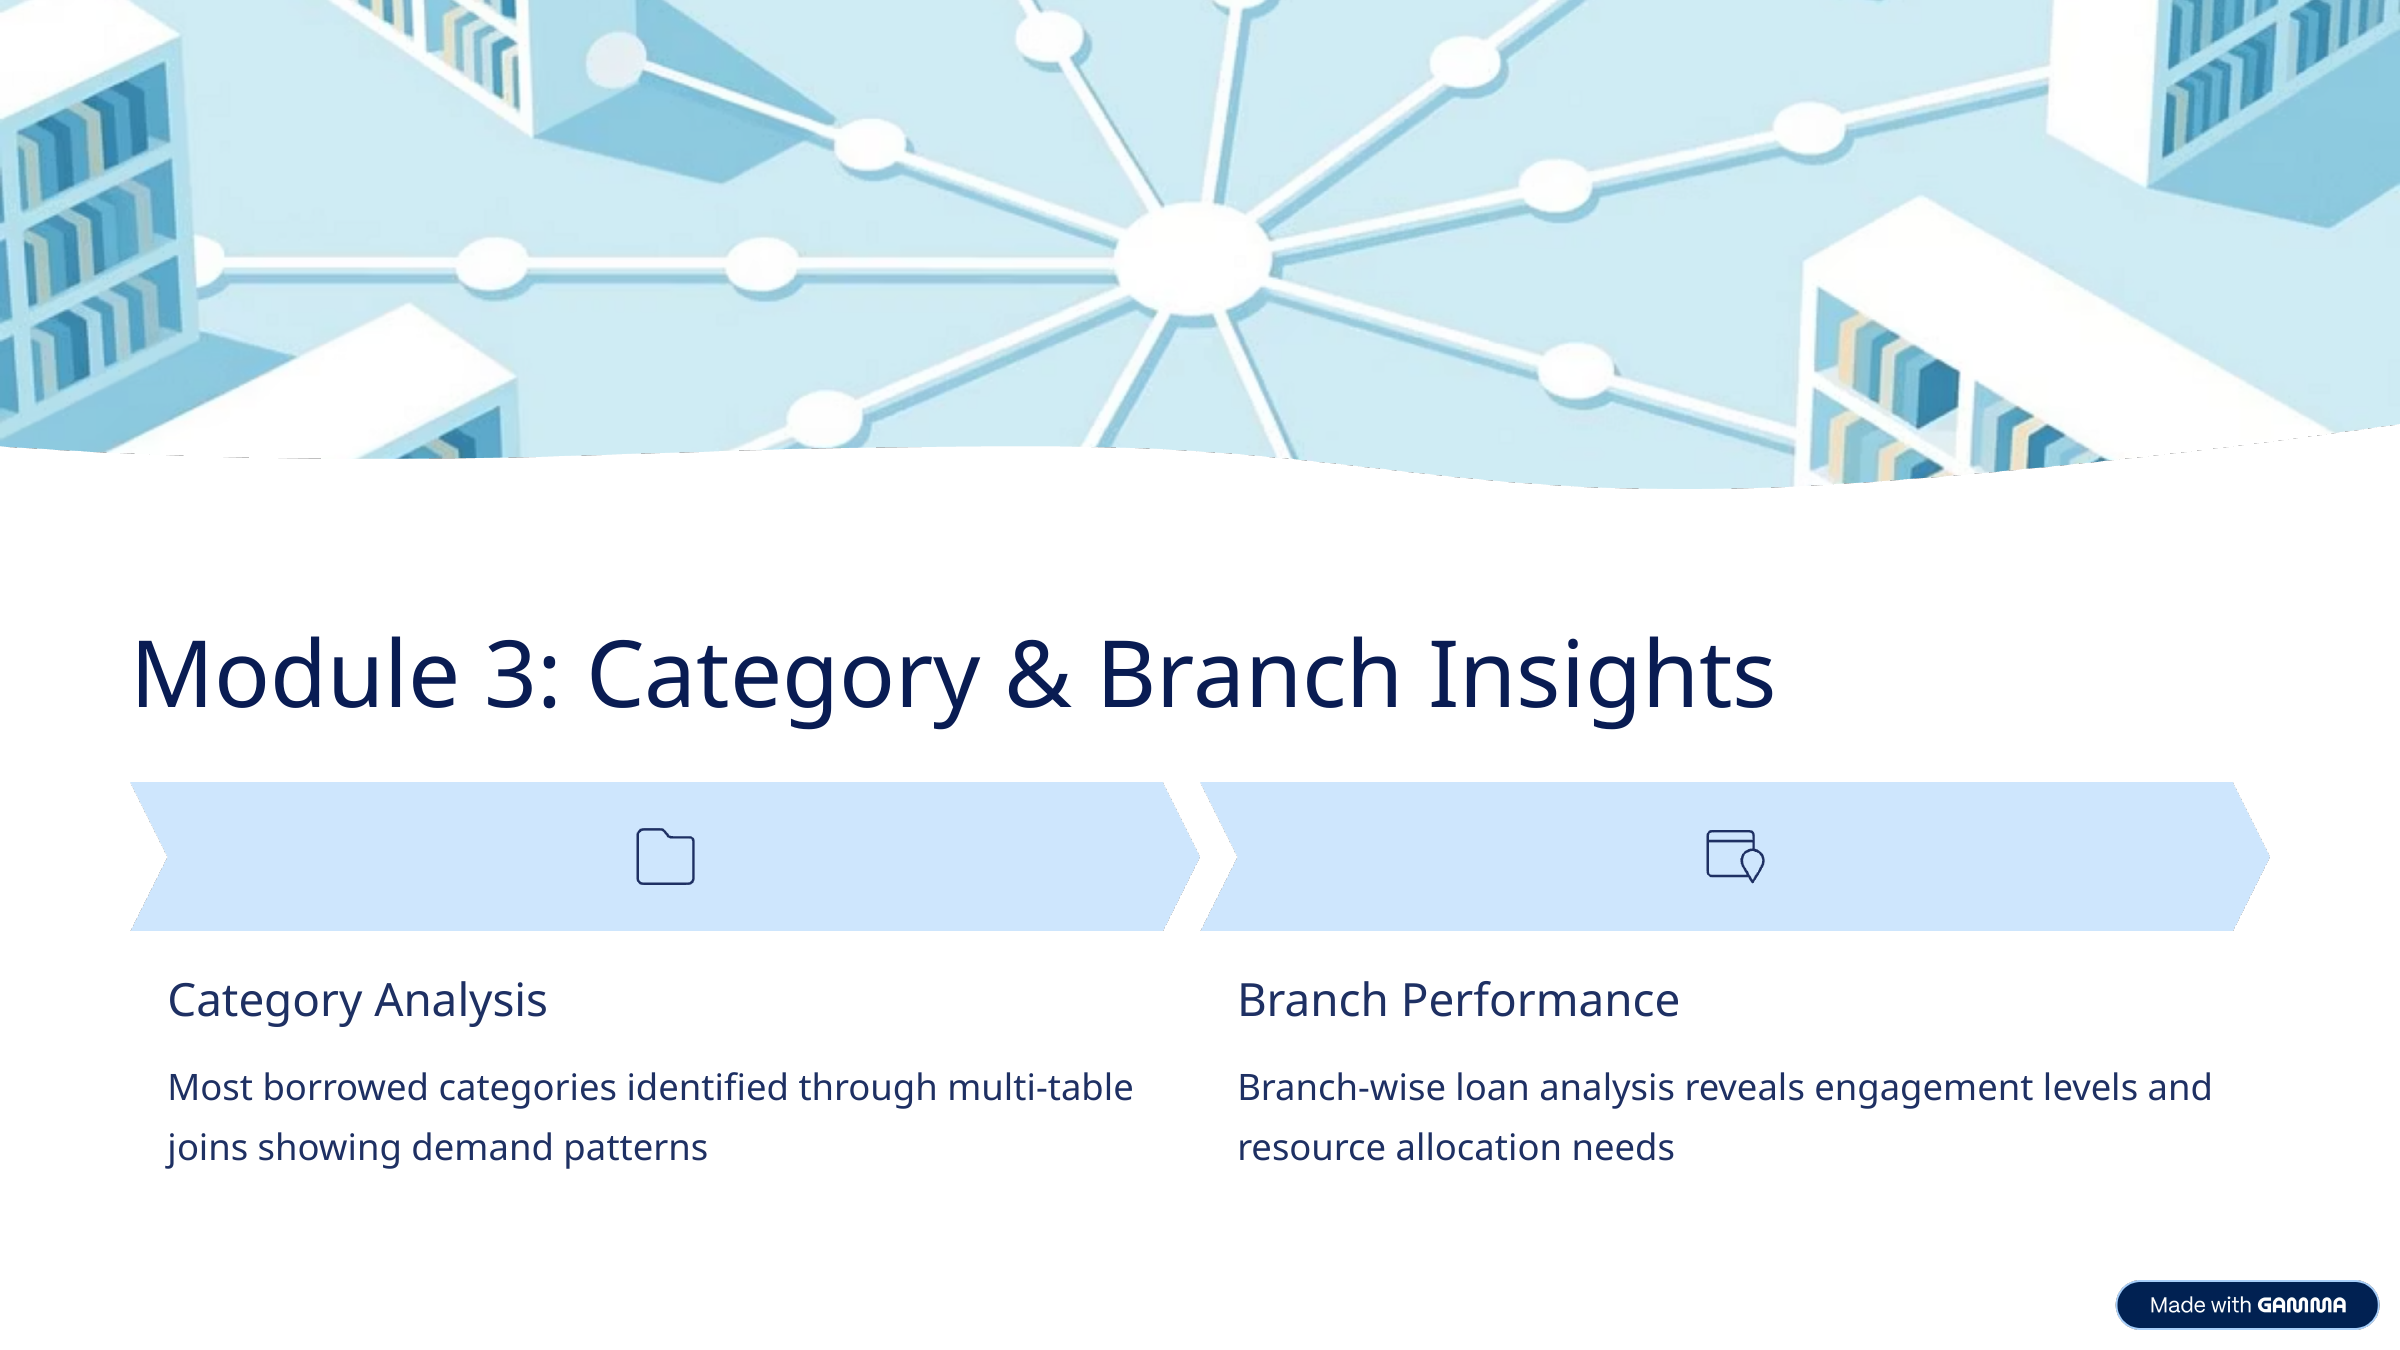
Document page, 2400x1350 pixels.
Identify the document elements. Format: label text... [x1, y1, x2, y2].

text_box Branch Performance [1237, 968, 1703, 1027]
text_box Module 3: Category & Branch Insights [130, 610, 1766, 727]
text_box Category Analysis [167, 968, 633, 1027]
picture [130, 782, 2270, 931]
picture [0, 0, 2400, 489]
text_box Most borrowed categories identified through multi-table joins showing demand patterns [167, 1048, 1163, 1168]
text_box Branch-wise loan analysis reveals engagement levels and resource allocation needs [1237, 1048, 2233, 1168]
picture [2106, 1271, 2389, 1339]
